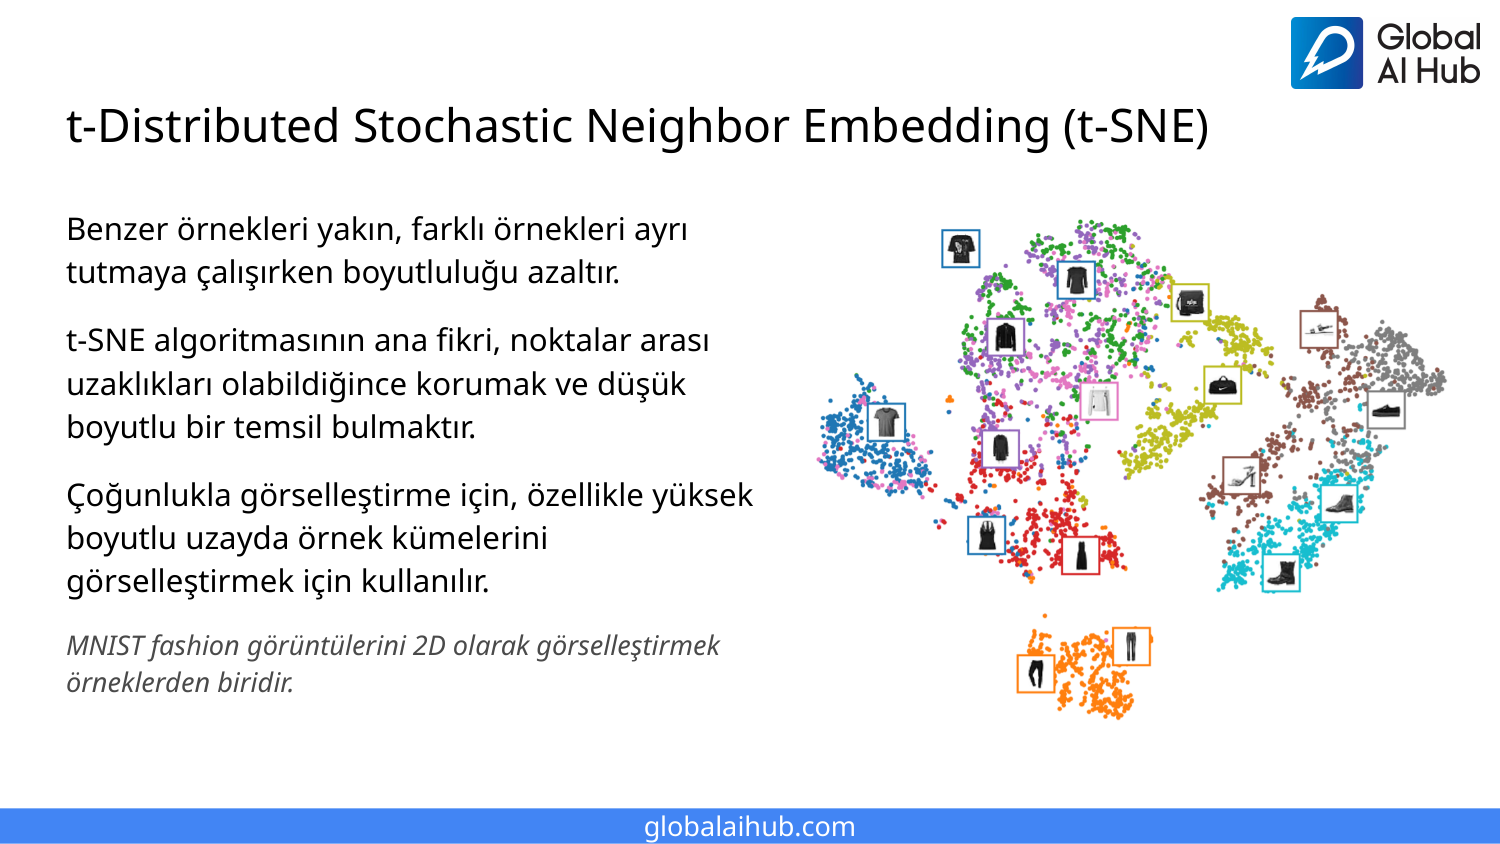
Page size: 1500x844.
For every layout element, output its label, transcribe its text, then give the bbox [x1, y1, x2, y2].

picture [1295, 17, 1480, 89]
list Benzer örnekleri yakın, farklı örnekleri ayrı tutmaya çalışırken boyutluluğu azaltır. t-SNE algoritmasının ana fikri, noktalar arası uzaklıkları olabildiğince korumak ve düşük boyutlu bir temsil bulmaktır. Çoğunlukla görselleştirme için, özellikle yüksek boyutlu uzayda örnek kümelerini görselleştirmek için kullanılır. MNIST fashion görüntülerini 2D olarak görselleştirmek örneklerden biridir. [51, 189, 782, 750]
title t-Distributed Stochastic Neighbor Embedding (t-SNE) [51, 72, 1449, 167]
picture [804, 212, 1450, 727]
